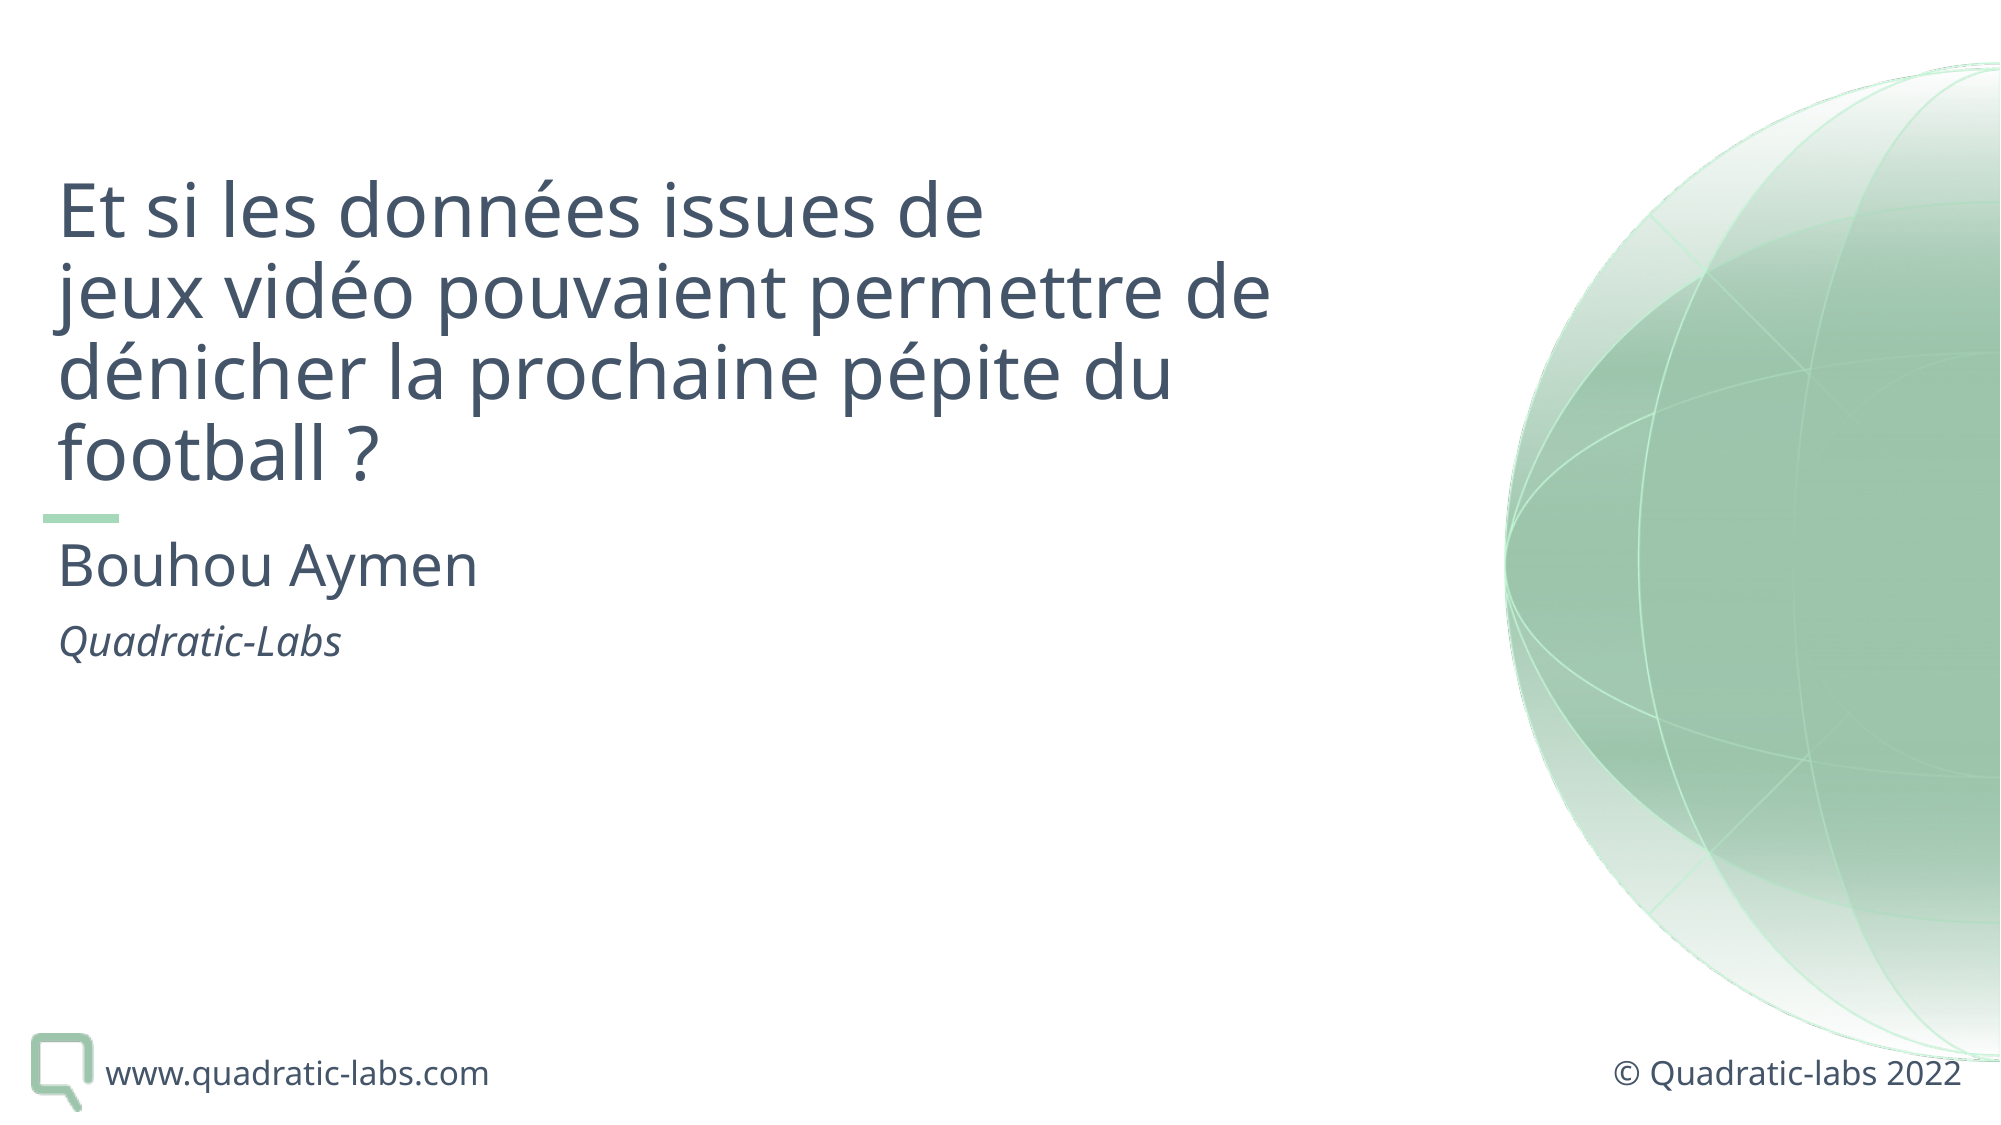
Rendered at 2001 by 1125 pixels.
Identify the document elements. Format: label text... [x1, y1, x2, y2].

title Et si les données issues de jeux vidéo pouvaient permettre de dénicher la prochaine pépite du football ? ​ [42, 253, 1520, 505]
subtitle Bouhou Aymen Quadratic-Labs [42, 528, 1469, 801]
